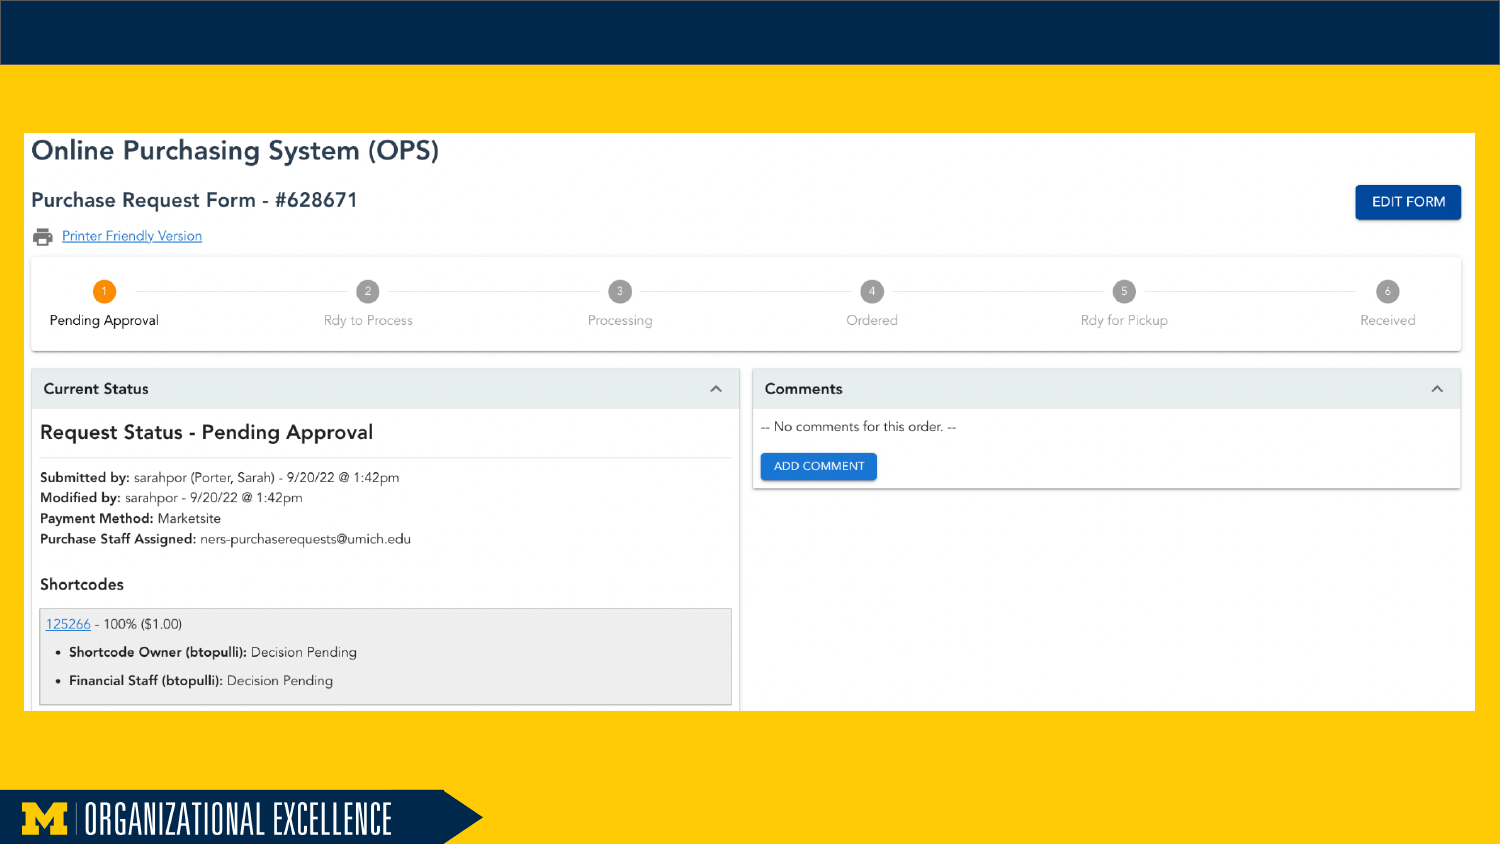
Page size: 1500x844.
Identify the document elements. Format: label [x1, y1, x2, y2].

picture [22, 802, 391, 835]
picture [24, 133, 1476, 711]
